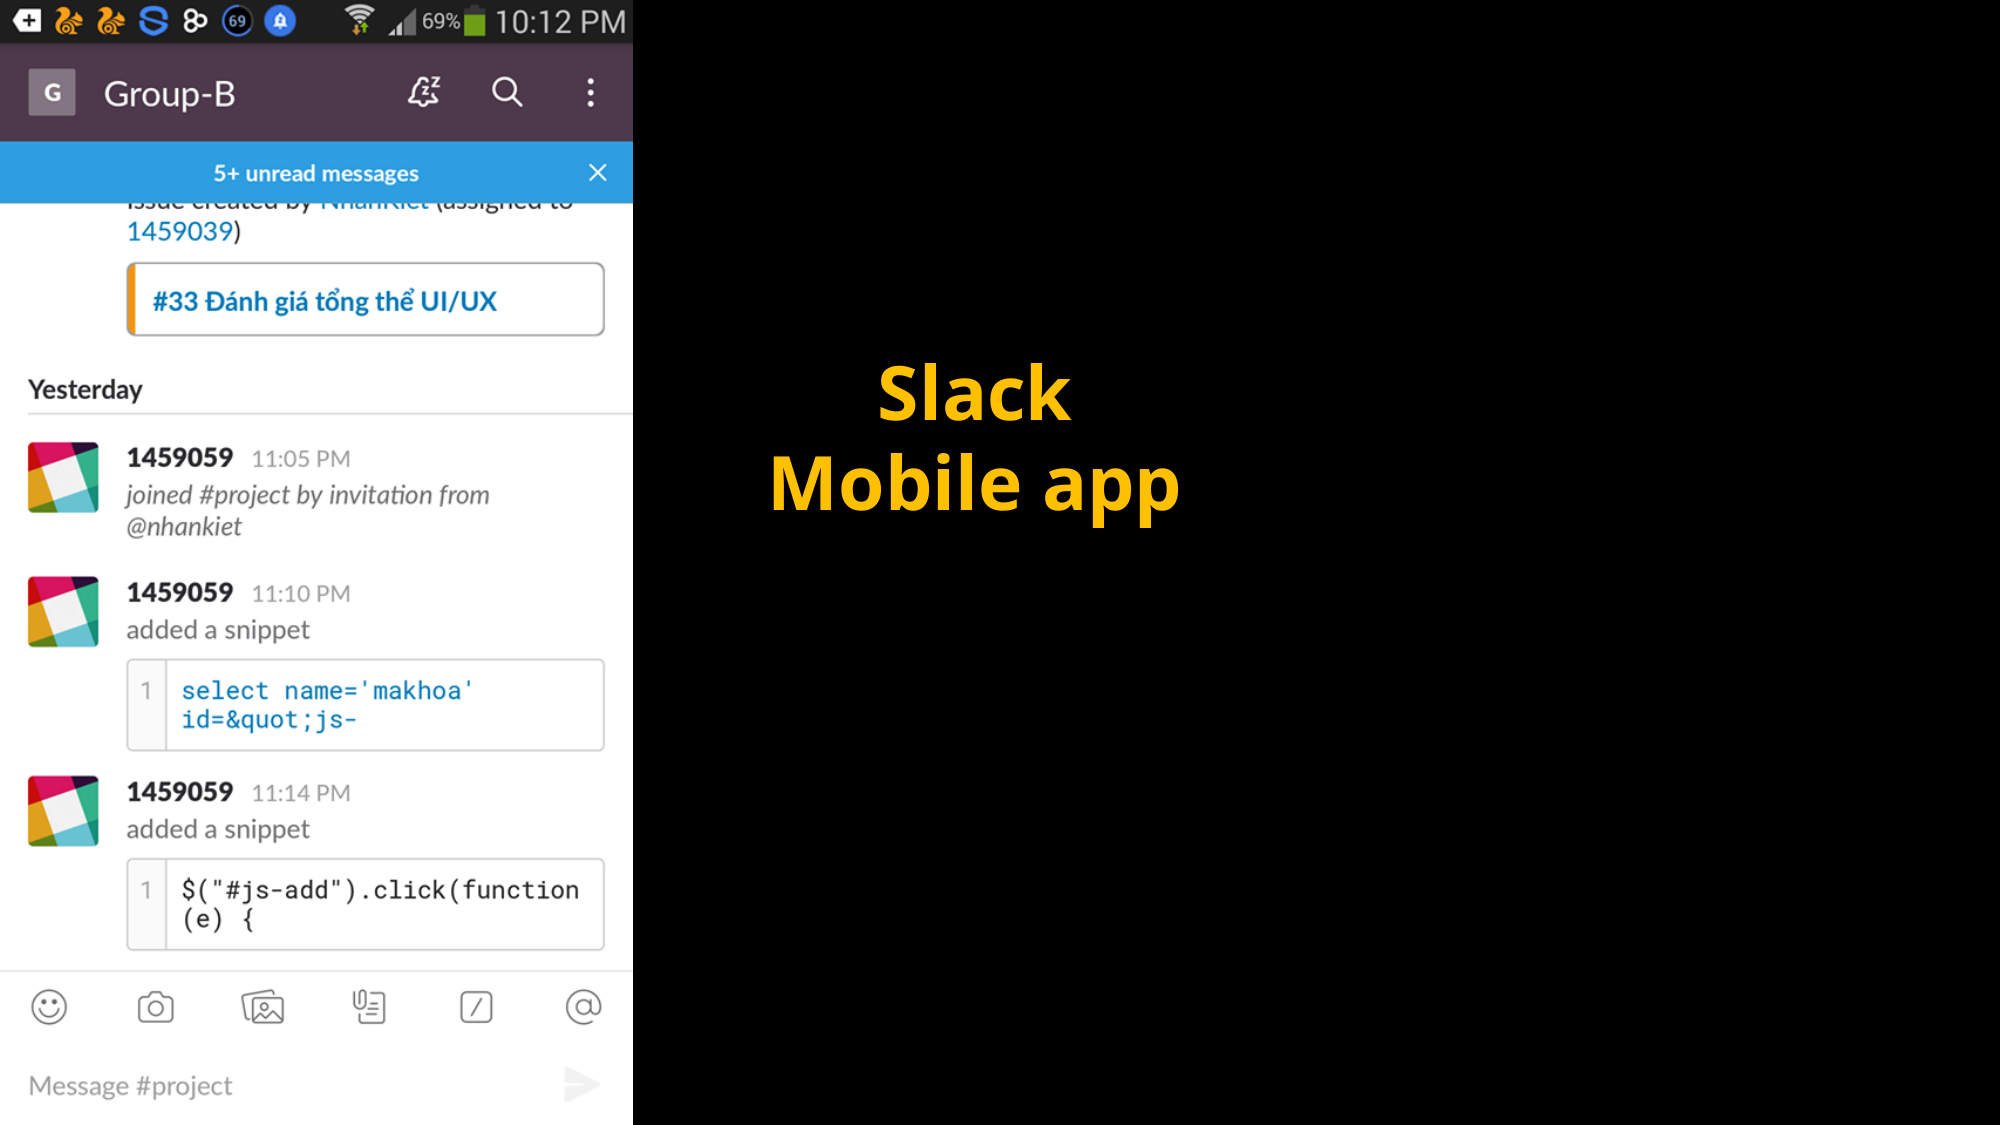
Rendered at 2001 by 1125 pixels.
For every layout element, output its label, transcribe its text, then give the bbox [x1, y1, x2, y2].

picture [0, 0, 633, 1125]
title Slack Mobile app [637, 338, 1707, 825]
